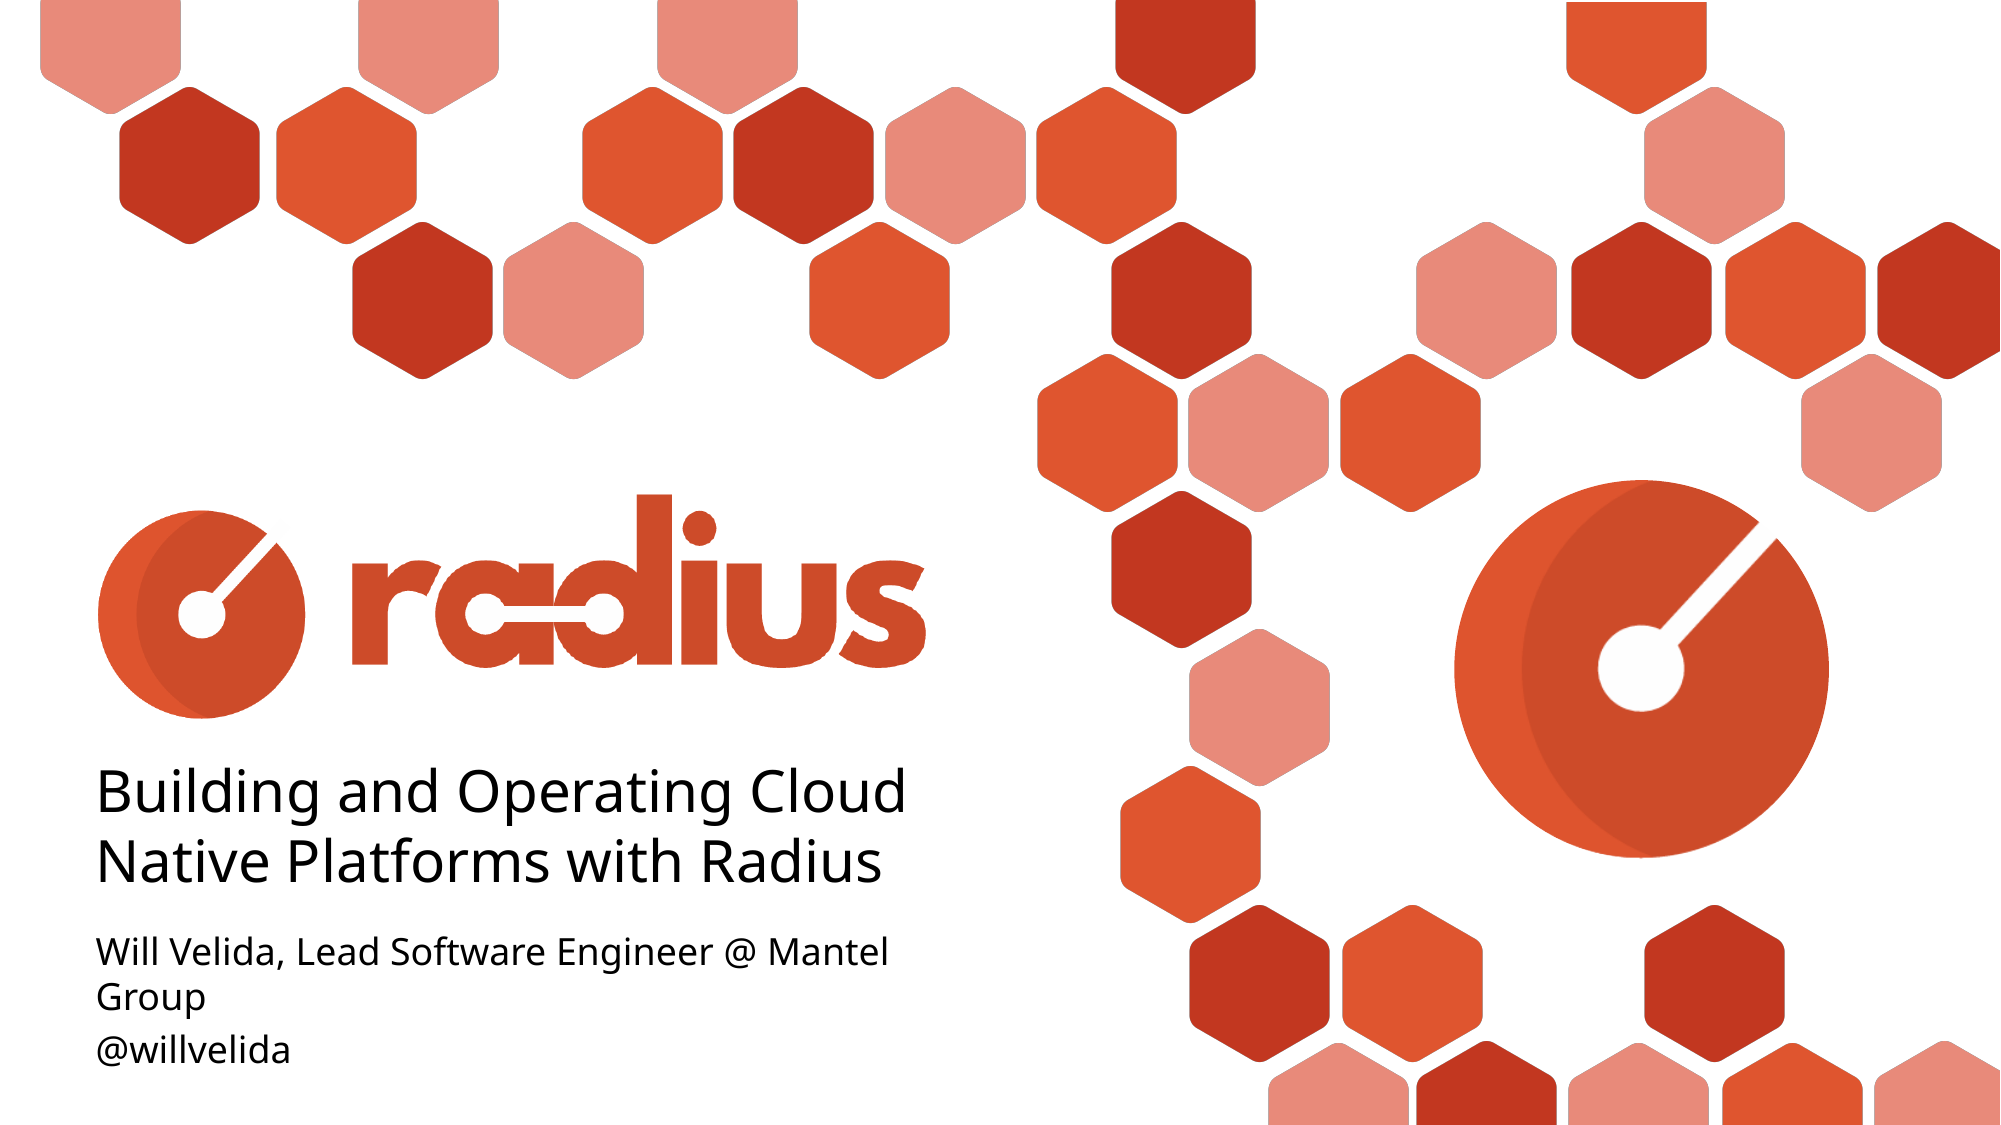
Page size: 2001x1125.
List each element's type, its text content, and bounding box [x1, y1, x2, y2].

picture [16, 0, 2000, 1125]
picture [83, 487, 316, 739]
list Building and Operating Cloud Native Platforms with Radius [95, 754, 1003, 896]
picture [1454, 480, 1829, 859]
list Will Velida, Lead Software Engineer @ Mantel Group @willvelida [95, 928, 1000, 1029]
picture [339, 460, 962, 754]
